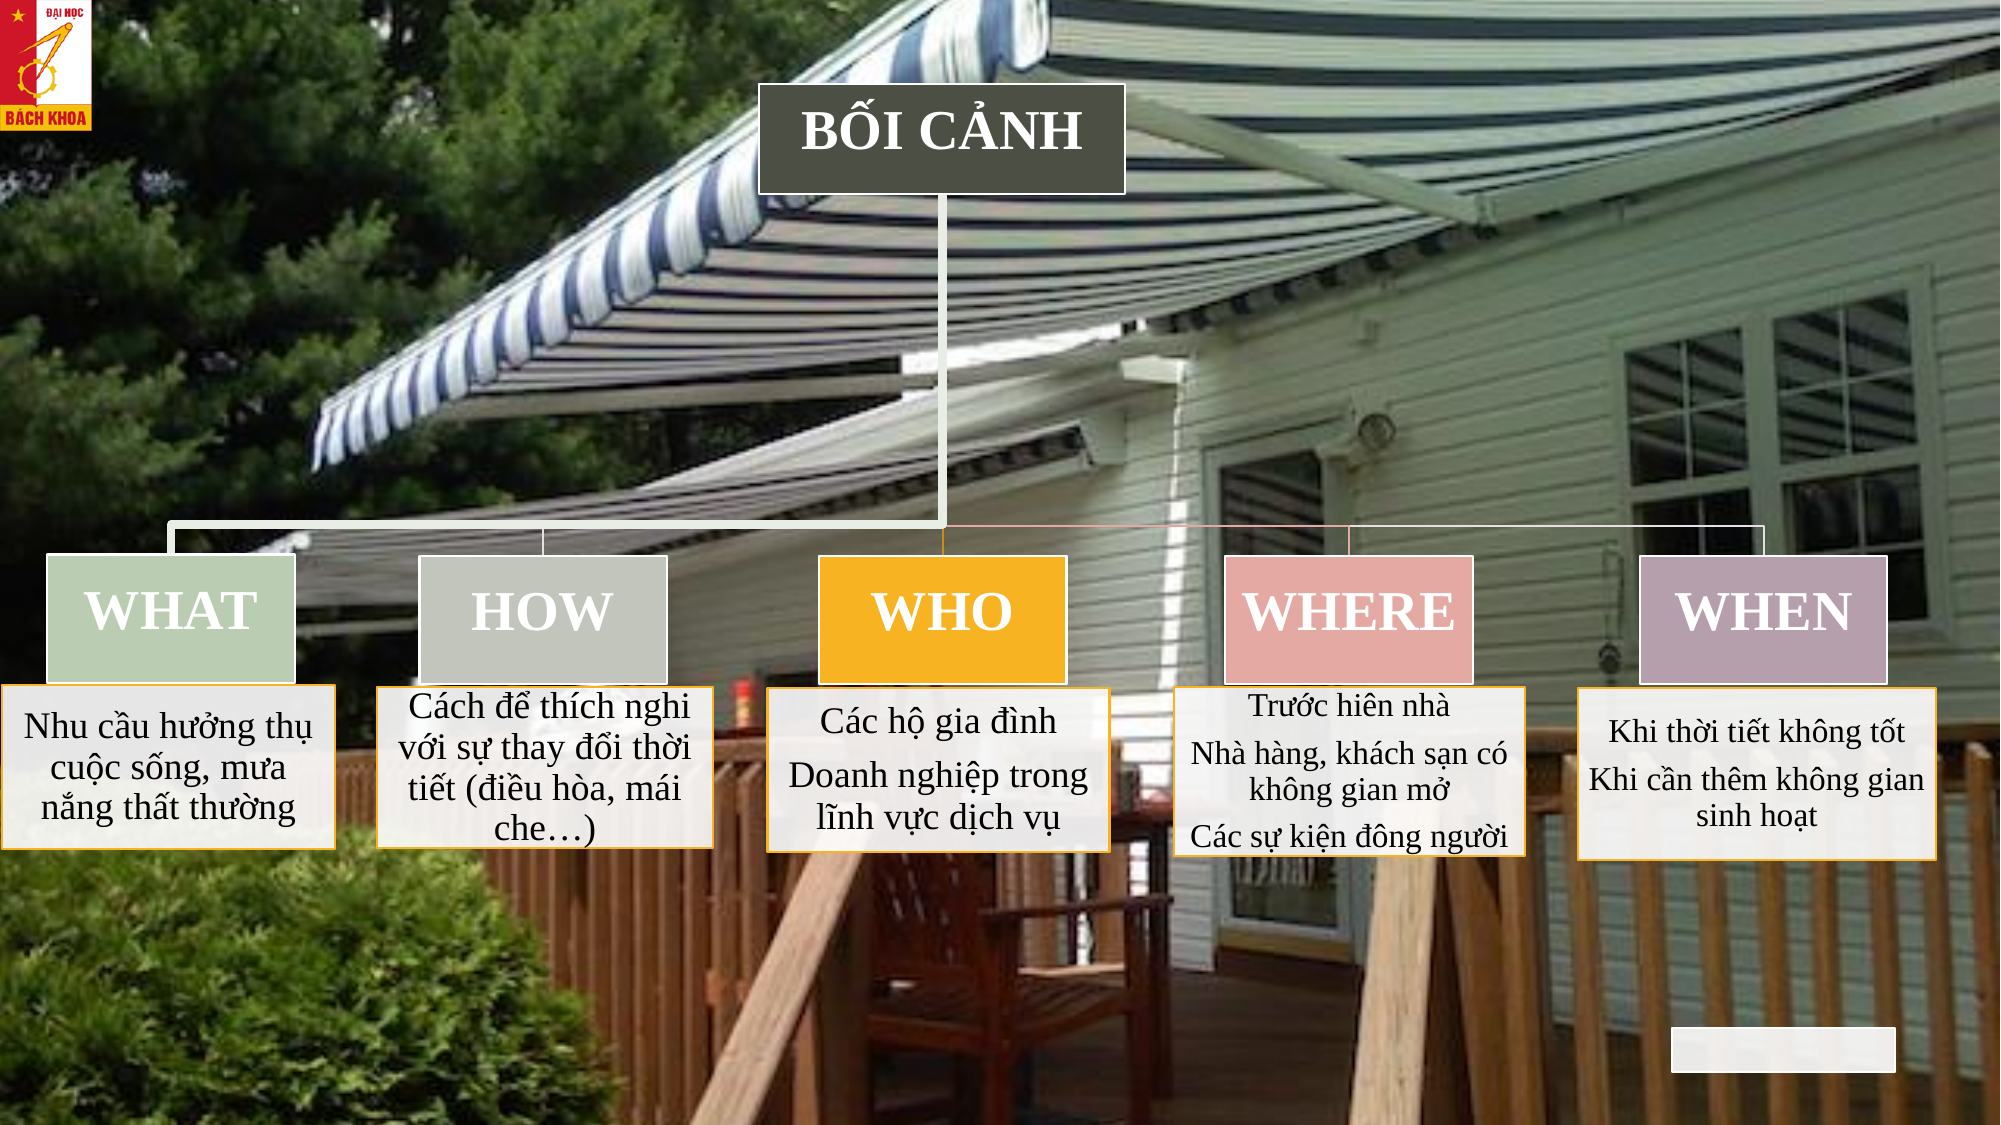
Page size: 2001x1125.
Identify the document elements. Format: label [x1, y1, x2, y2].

text_box [0, 0, 2000, 1125]
picture [0, 0, 92, 131]
